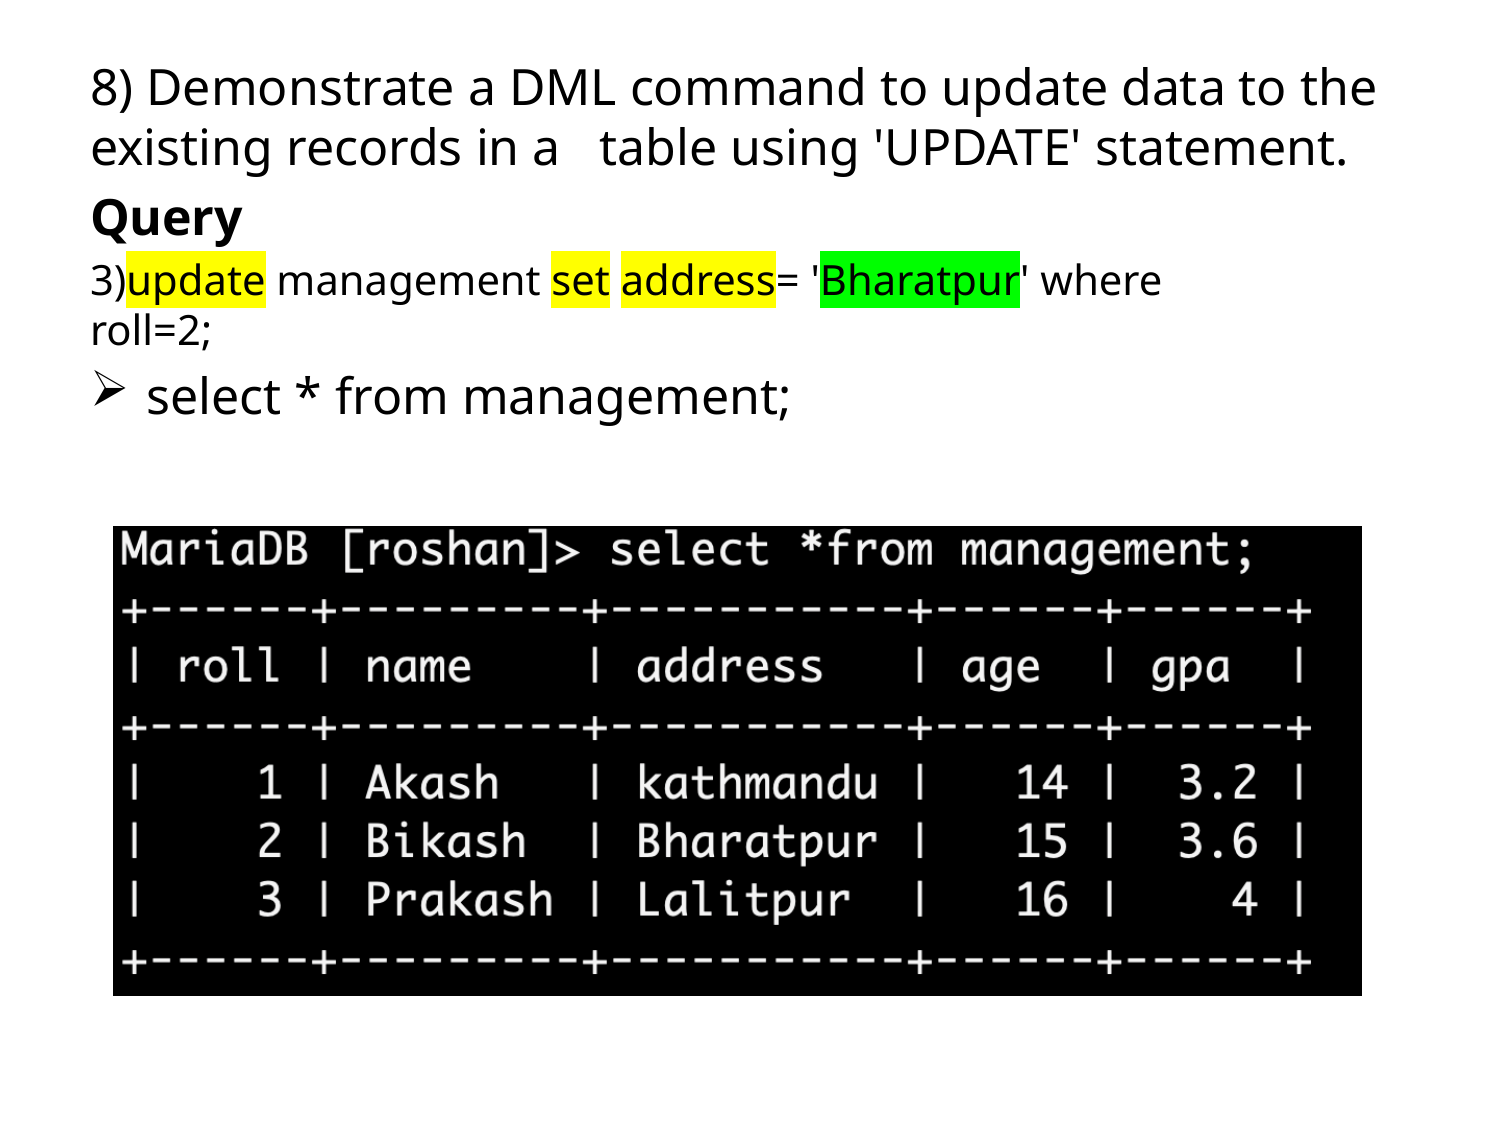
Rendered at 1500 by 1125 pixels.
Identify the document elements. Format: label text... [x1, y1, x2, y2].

picture [113, 526, 1362, 996]
list 8) Demonstrate a DML command to update data to the existing records in a table using 'UPDATE' statement. Query 3)update management set address= 'Bharatpur' where roll=2; select * from management; [75, 48, 1425, 1005]
